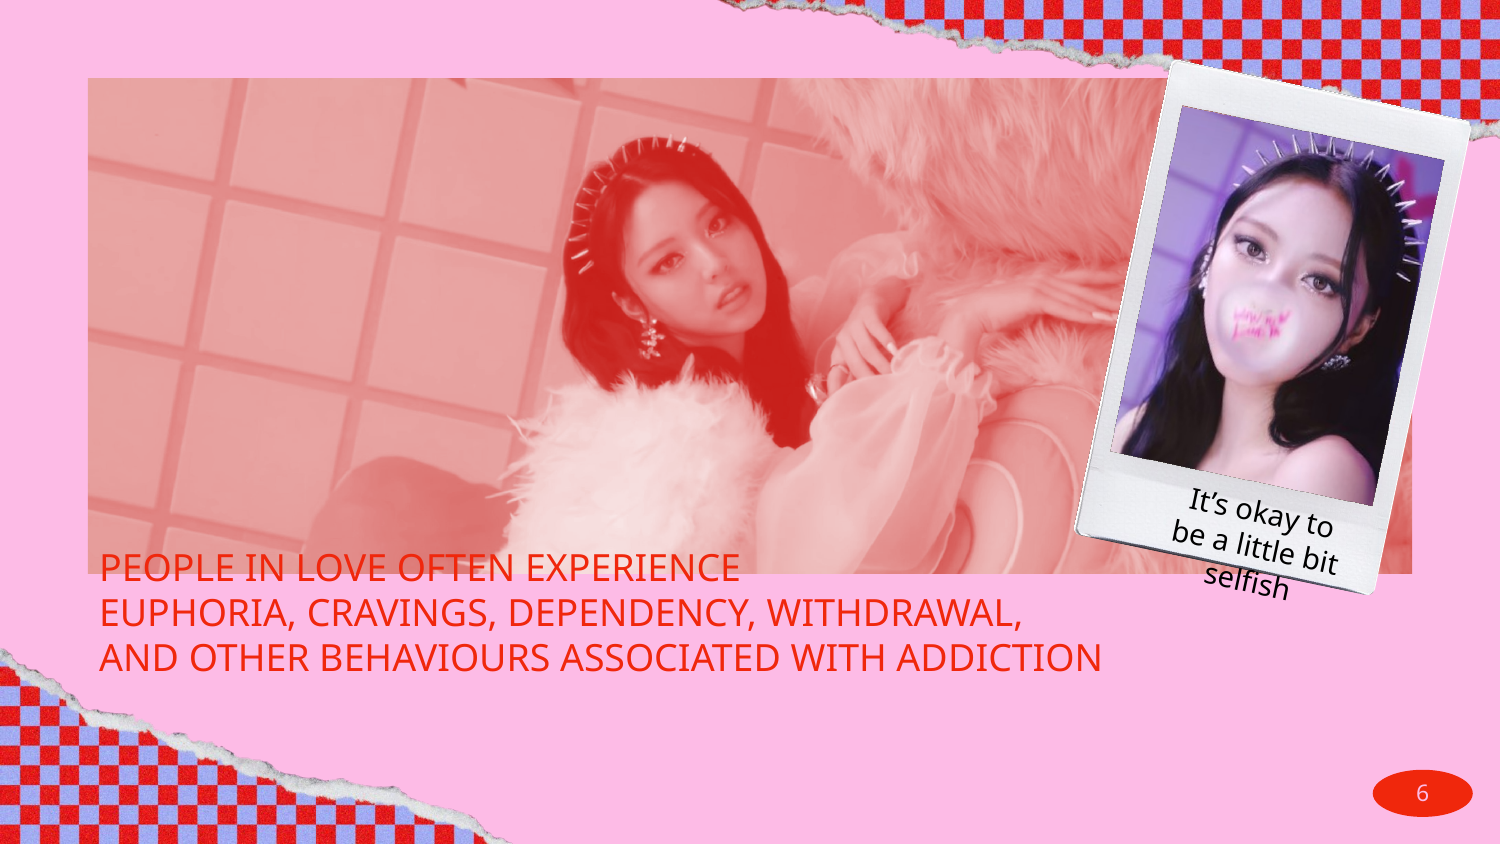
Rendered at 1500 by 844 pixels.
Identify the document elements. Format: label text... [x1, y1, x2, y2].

text_box PEOPLE IN LOVE OFTEN EXPERIENCE EUPHORIA, CRAVINGS, DEPENDENCY, WITHDRAWAL, AND OTHER BEHAVIOURS ASSOCIATED WITH ADDICTION [87, 581, 1434, 730]
picture [0, 647, 513, 844]
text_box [1072, 57, 1474, 597]
picture [87, 0, 1500, 574]
slide_number ‹#› [1372, 769, 1473, 817]
